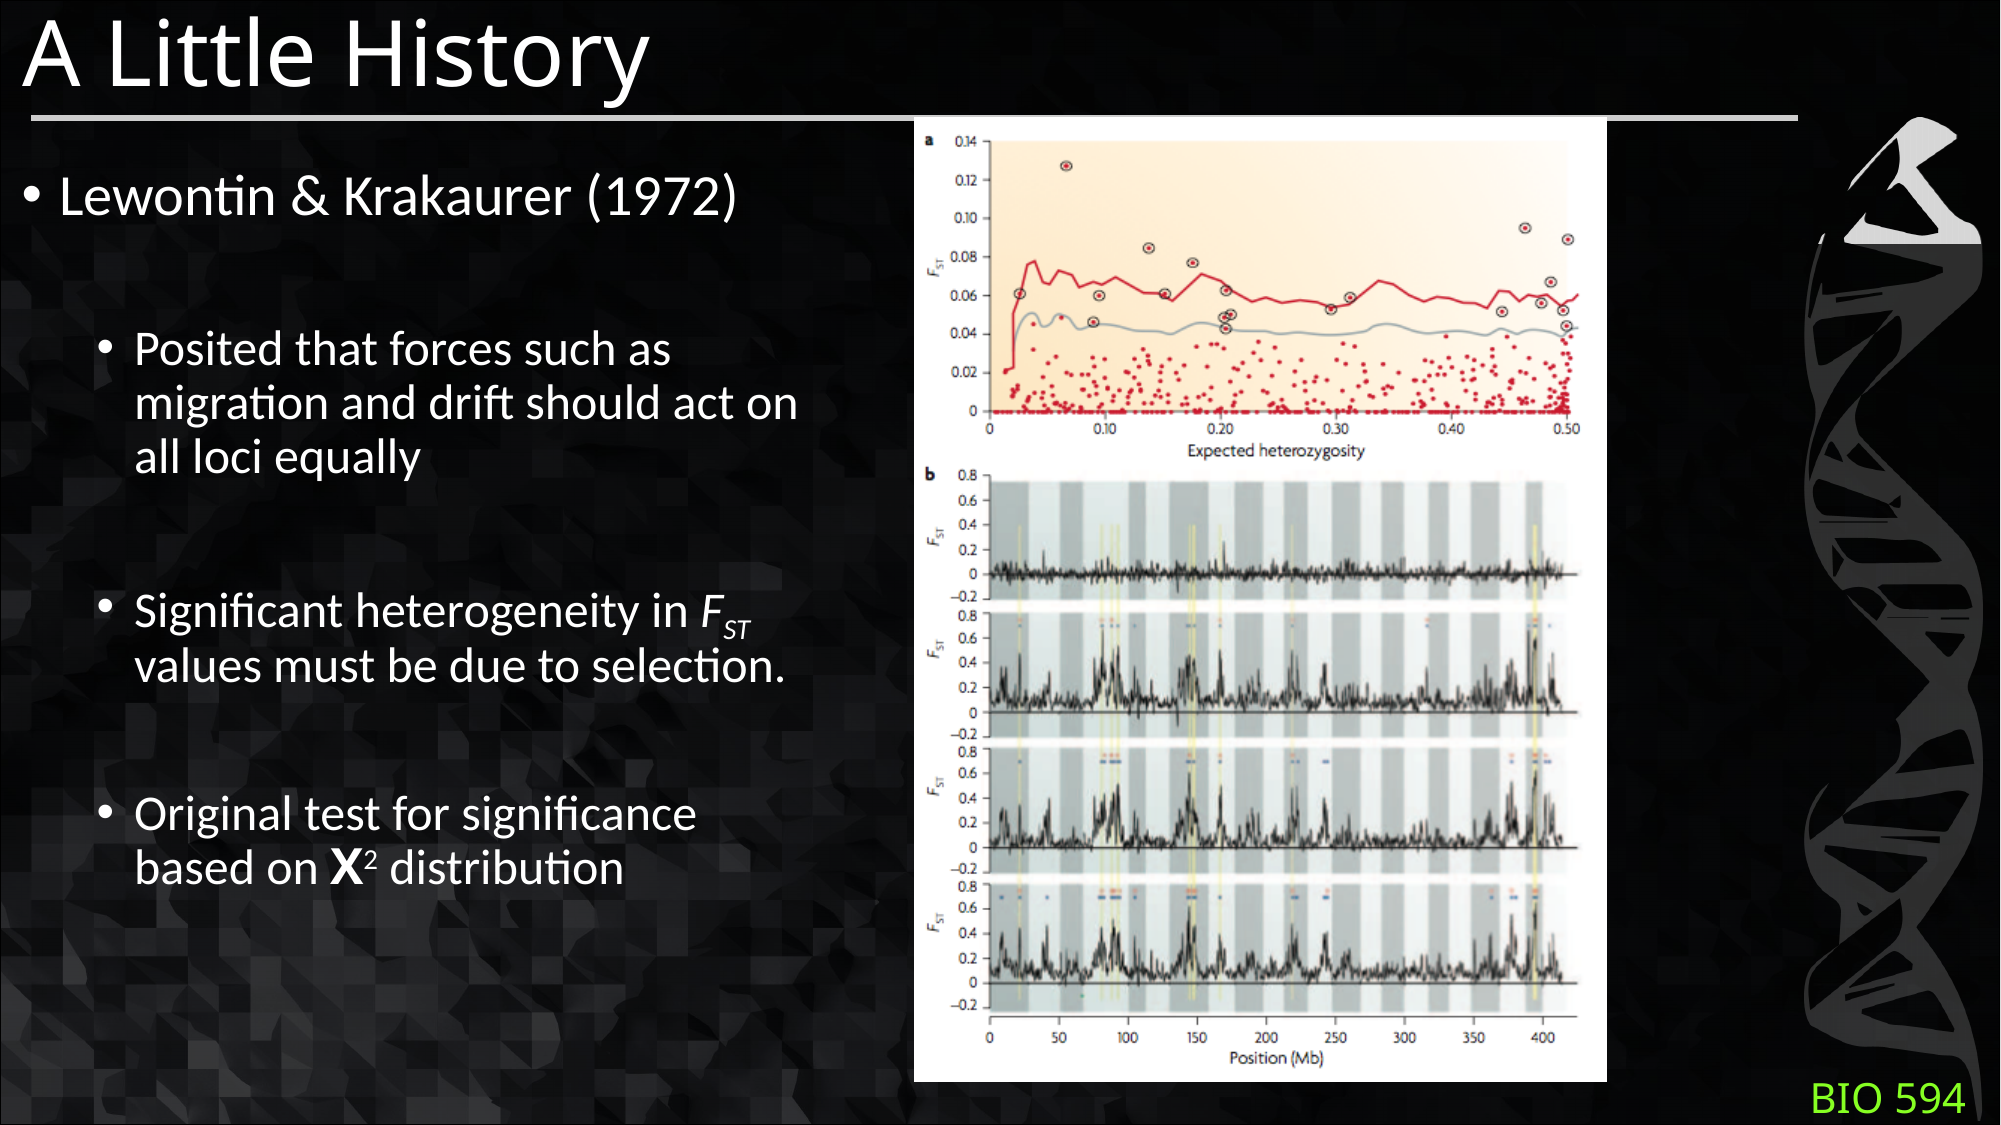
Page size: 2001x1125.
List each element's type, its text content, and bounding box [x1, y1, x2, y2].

text_box BIO 594 [1777, 1069, 1970, 1125]
title A Little History [7, 0, 1653, 218]
picture [1, 1, 1999, 1124]
list Lewontin & Krakaurer (1972) Posited that forces such as migration and drift should act on all loci equally Significant heterogeneity in FST values must be due to selection. Original test for significance based on Χ2 distribution [6, 157, 828, 1082]
